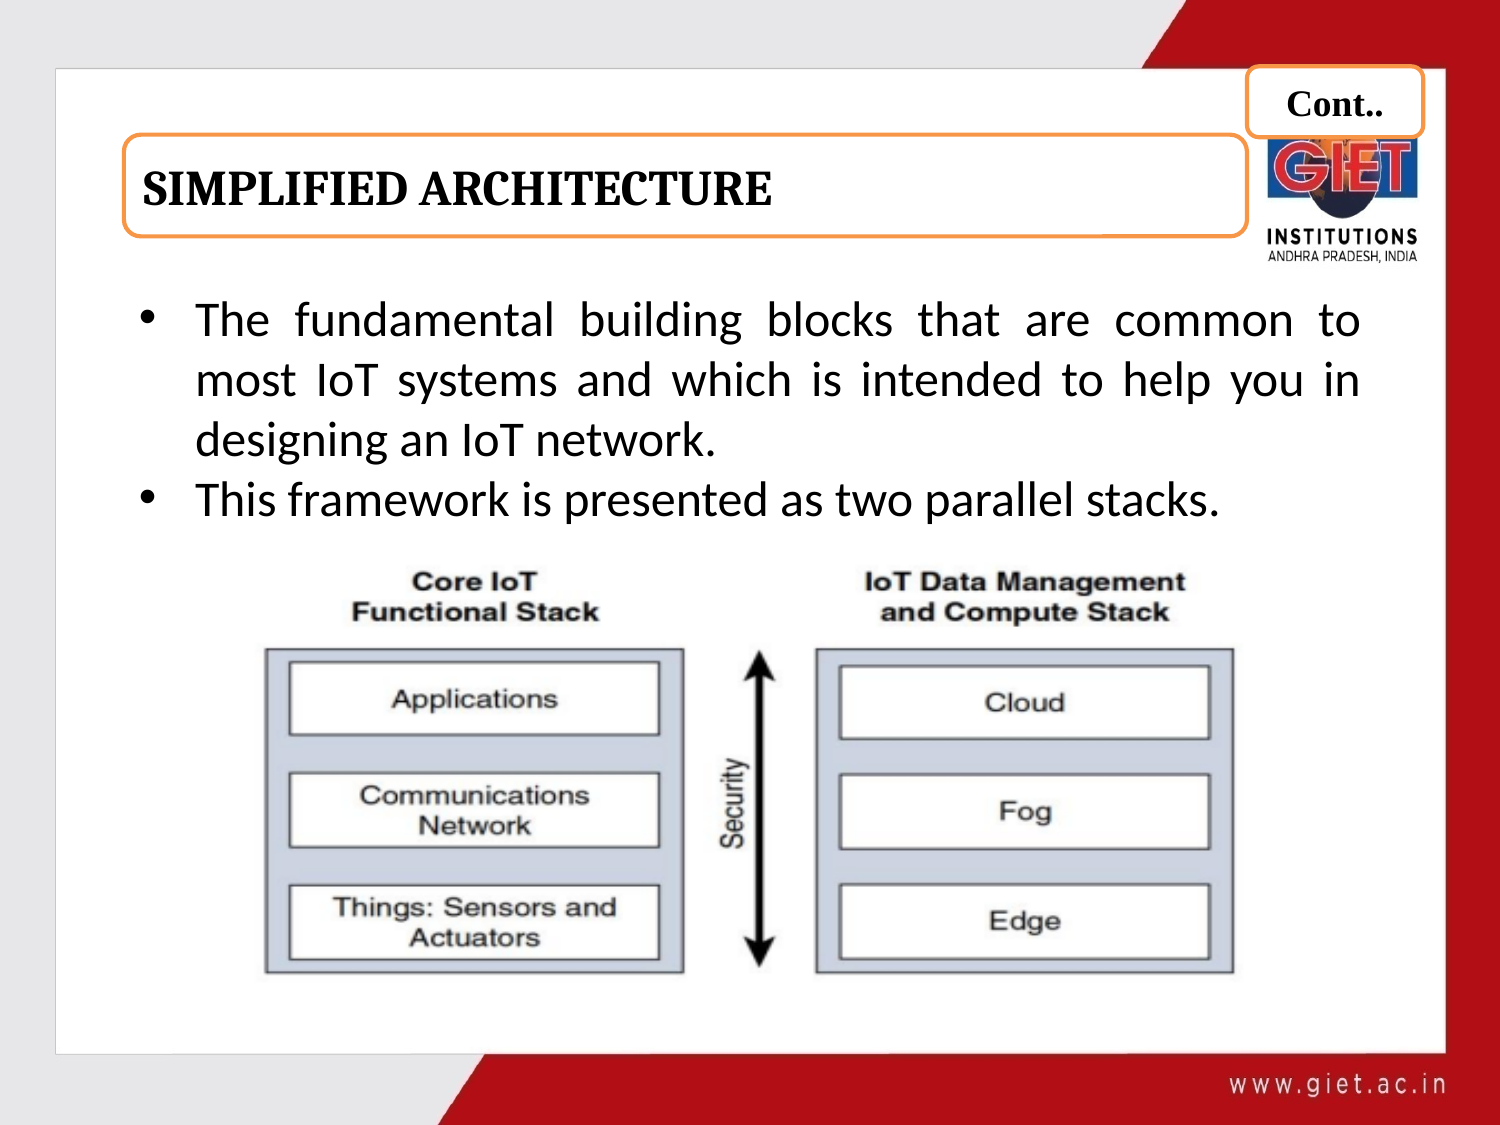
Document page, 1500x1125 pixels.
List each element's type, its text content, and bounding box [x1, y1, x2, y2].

text_box The fundamental building blocks that are common to most IoT systems and which is intended to help you in designing an IoT network. This framework is presented as two parallel stacks. [123, 278, 1376, 534]
text_box SIMPLIFIED ARCHITECTURE [121, 132, 1250, 239]
picture [0, 0, 1500, 1125]
text_box Cont.. [1244, 64, 1426, 140]
